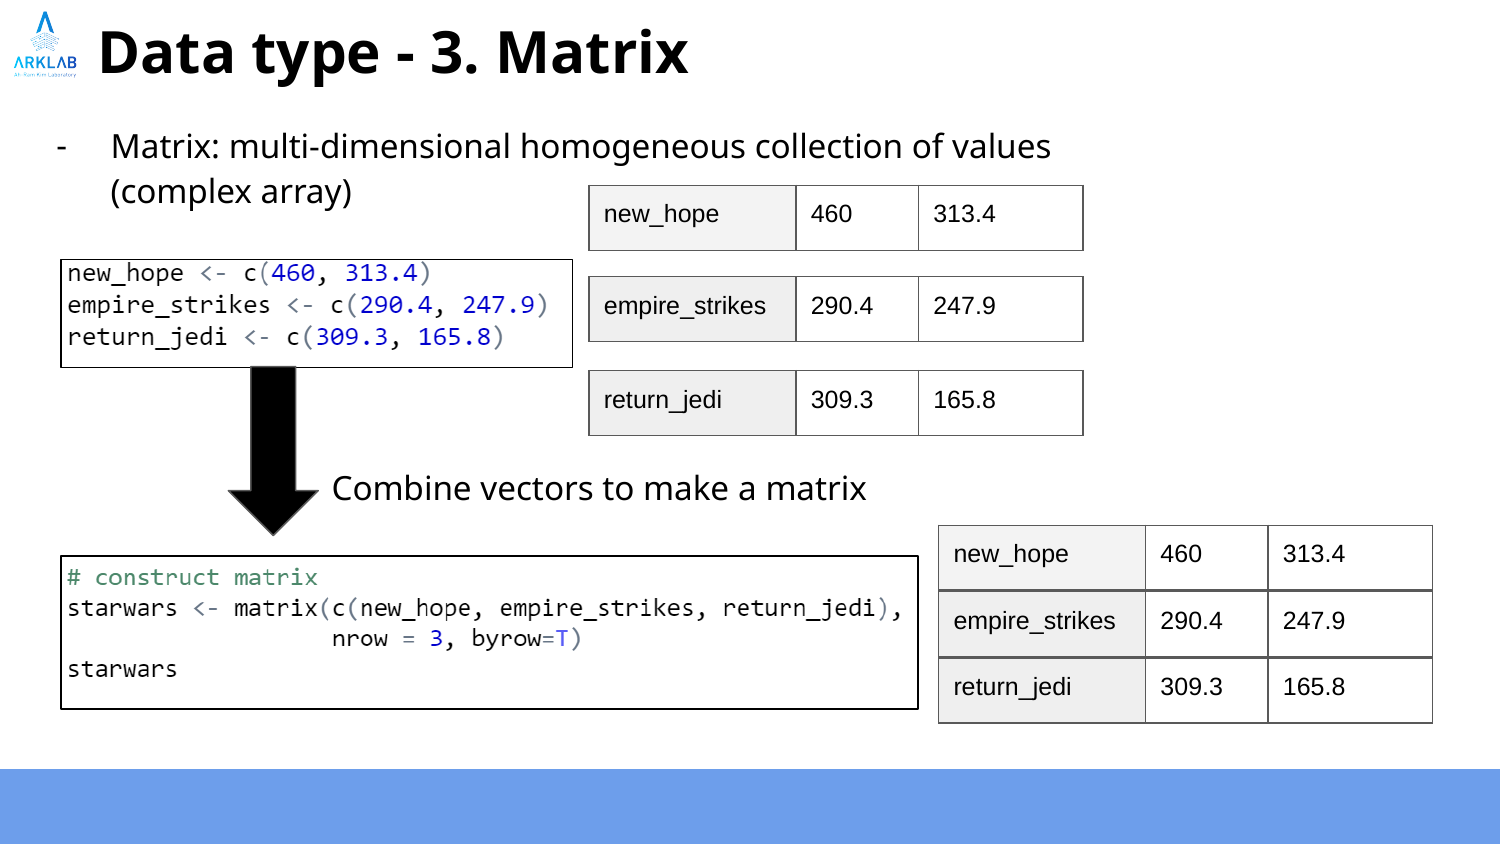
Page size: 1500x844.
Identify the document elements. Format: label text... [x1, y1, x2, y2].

table_header empire_strikes [590, 277, 795, 341]
table_header 290.4 [1146, 592, 1267, 656]
table_header return_jedi [590, 371, 795, 435]
table_header 309.3 [1146, 659, 1267, 722]
table_header 460 [797, 186, 918, 250]
picture [0, 0, 82, 90]
table_header new_hope [590, 186, 795, 250]
table_header 247.9 [1269, 592, 1432, 656]
table_header 165.8 [919, 371, 1082, 435]
table_header empire_strikes [939, 592, 1145, 656]
table_header 290.4 [797, 277, 918, 341]
title Data type - 3. Matrix [82, 0, 1500, 94]
table_header return_jedi [939, 659, 1145, 722]
table_header 309.3 [797, 371, 918, 435]
picture [61, 556, 918, 709]
text_box Combine vectors to make a matrix [316, 452, 905, 522]
table_header 165.8 [1269, 659, 1432, 722]
table_header 313.4 [919, 186, 1082, 250]
table_header 313.4 [1269, 526, 1432, 589]
table_header 460 [1146, 526, 1267, 589]
text_box [228, 374, 319, 536]
list Matrix: multi-dimensional homogeneous collection of values (complex array) [20, 103, 1147, 198]
table_header 247.9 [919, 277, 1082, 341]
picture [61, 259, 572, 367]
table_header new_hope [939, 526, 1145, 589]
